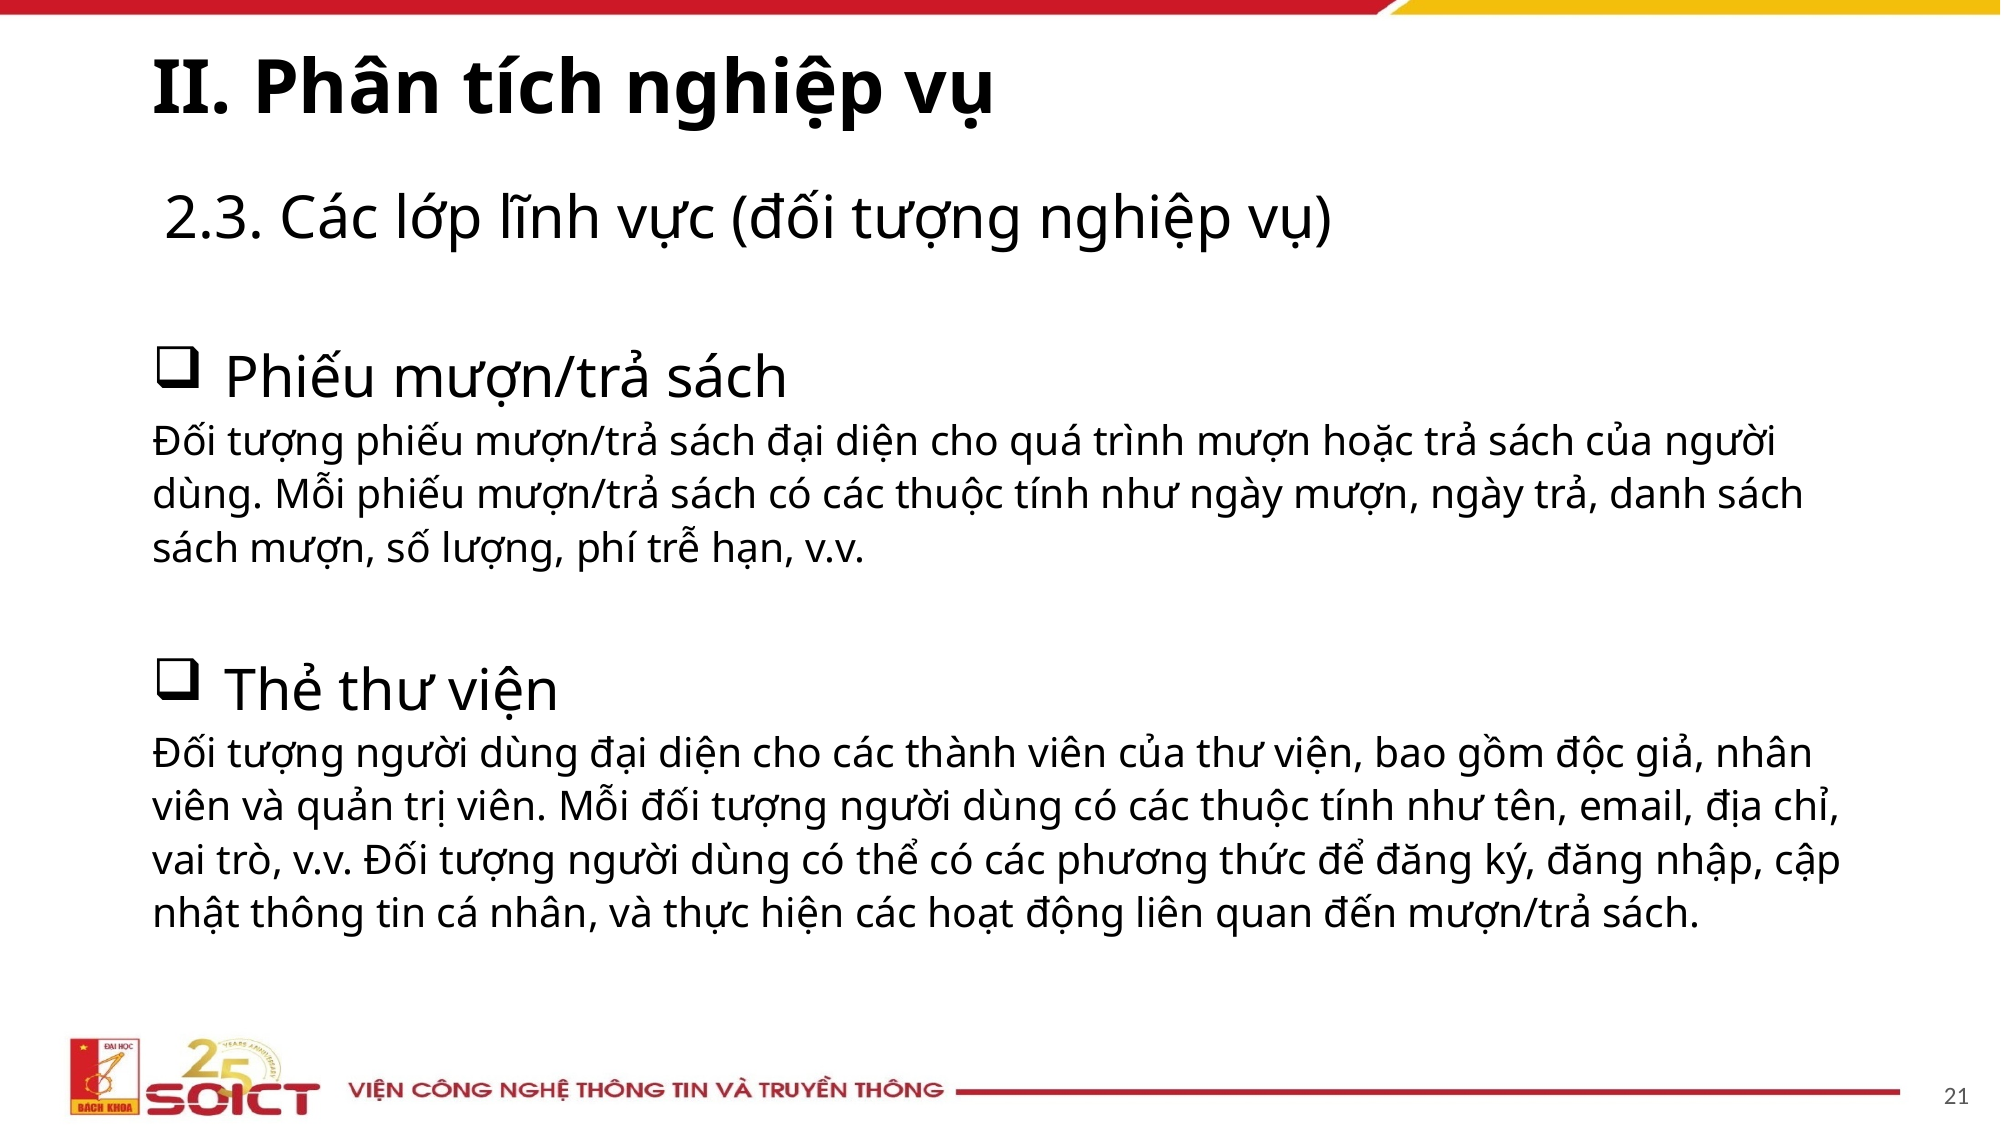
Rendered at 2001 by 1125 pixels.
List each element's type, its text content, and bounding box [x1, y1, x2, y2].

title II. Phân tích nghiệp vụ [137, 24, 1863, 155]
list 2.3. Các lớp lĩnh vực (đối tượng nghiệp vụ) Phiếu mượn/trả sách Đối tượng phiếu mượn/trả sách đại diện cho quá trình mượn hoặc trả sách của người dùng. Mỗi phiếu mượn/trả sách có các thuộc tính như ngày mượn, ngày trả, danh sách sách mượn, số lượng, phí trễ hạn, v.v. Thẻ thư viện Đối tượng người dùng đại diện cho các thành viên của thư viện, bao gồm độc giả, nhân viên và quản trị viên. Mỗi đối tượng người dùng có các thuộc tính như tên, email, địa chỉ, vai trò, v.v. Đối tượng người dùng có thể có các phương thức để đăng ký, đăng nhập, cập nhật thông tin cá nhân, và thực hiện các hoạt động liên quan đến mượn/trả sách. [137, 179, 1863, 997]
picture [0, 0, 2001, 1125]
slide_number 21 [1734, 1065, 1985, 1125]
